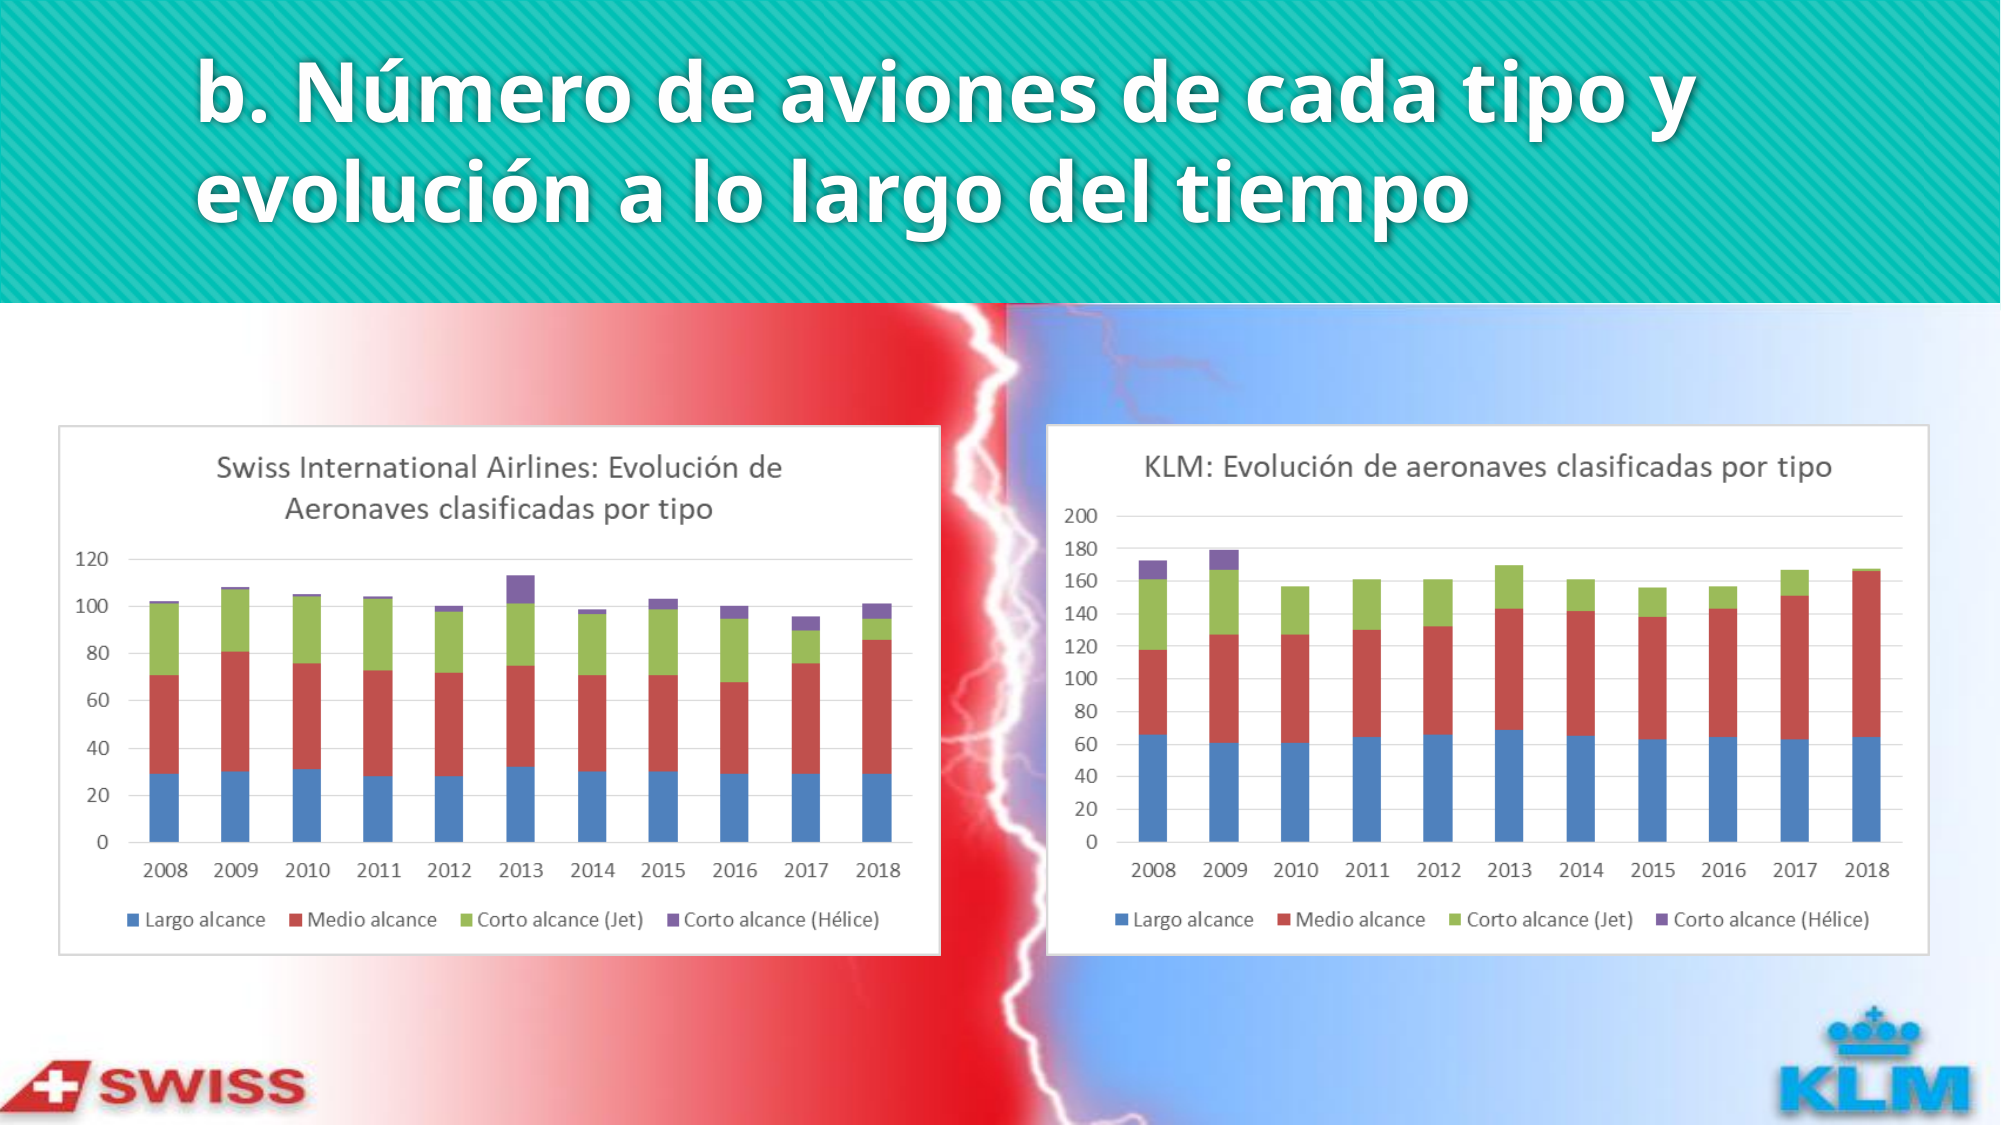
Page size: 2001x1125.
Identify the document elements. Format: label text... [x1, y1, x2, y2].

picture [0, 1, 2000, 1125]
title b. Número de aviones de cada tipo y evolución a lo largo del tiempo [179, 187, 1915, 300]
